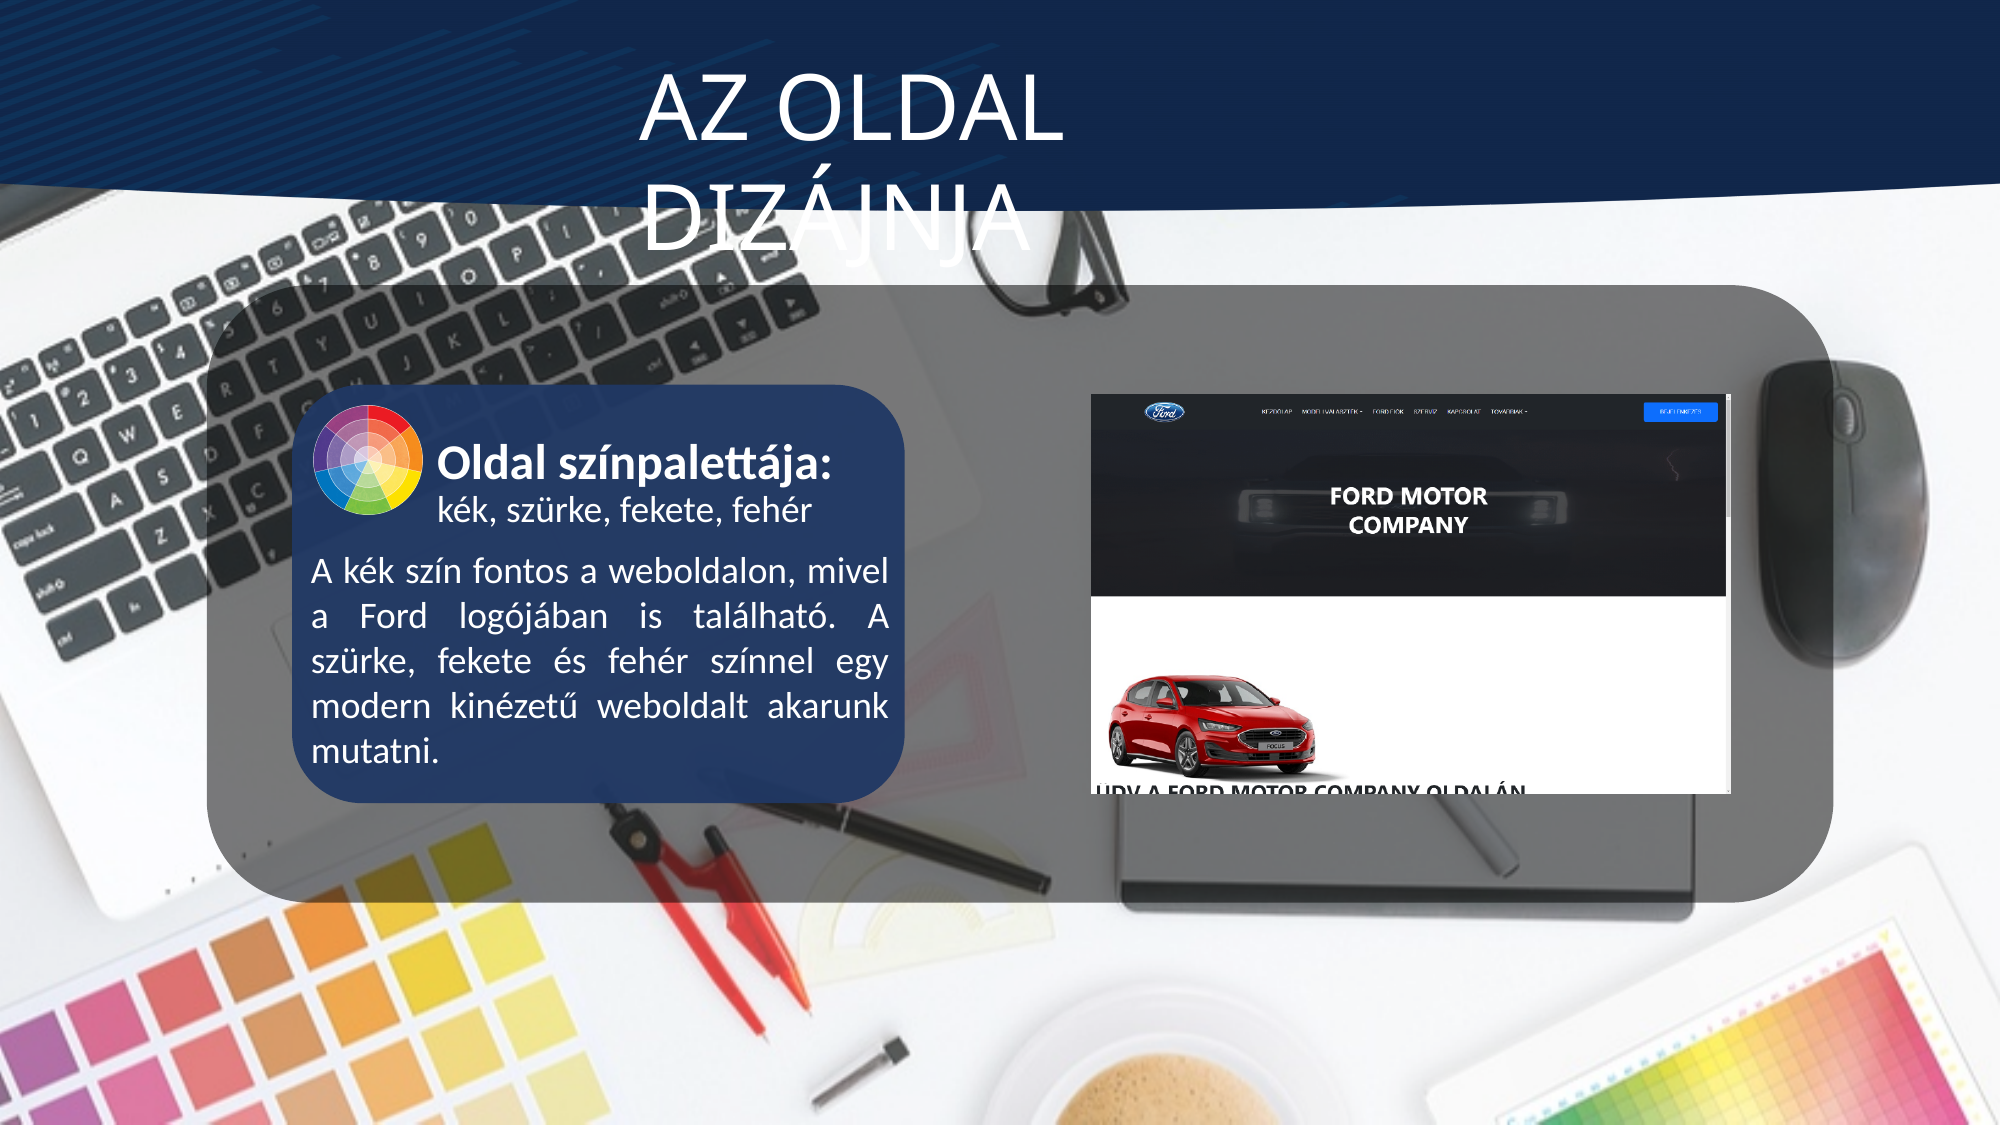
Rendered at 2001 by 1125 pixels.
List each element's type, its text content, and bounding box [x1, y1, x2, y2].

picture [313, 405, 423, 515]
text_box Az oldal Dizájnja [624, 211, 1376, 277]
text_box [307, 779, 890, 805]
picture [0, 0, 2000, 211]
text_box [291, 383, 906, 760]
text_box [205, 284, 1835, 904]
text_box A kék szín fontos a weboldalon, mivel a Ford logójában is található. A szürke, fekete és fehér színnel egy modern kinézetű weboldalt akarunk mutatni. [296, 538, 905, 779]
text_box kék, szürke, fekete, fehér [422, 477, 859, 537]
text_box Oldal színpalettája: [423, 422, 884, 498]
picture [1091, 394, 1731, 794]
